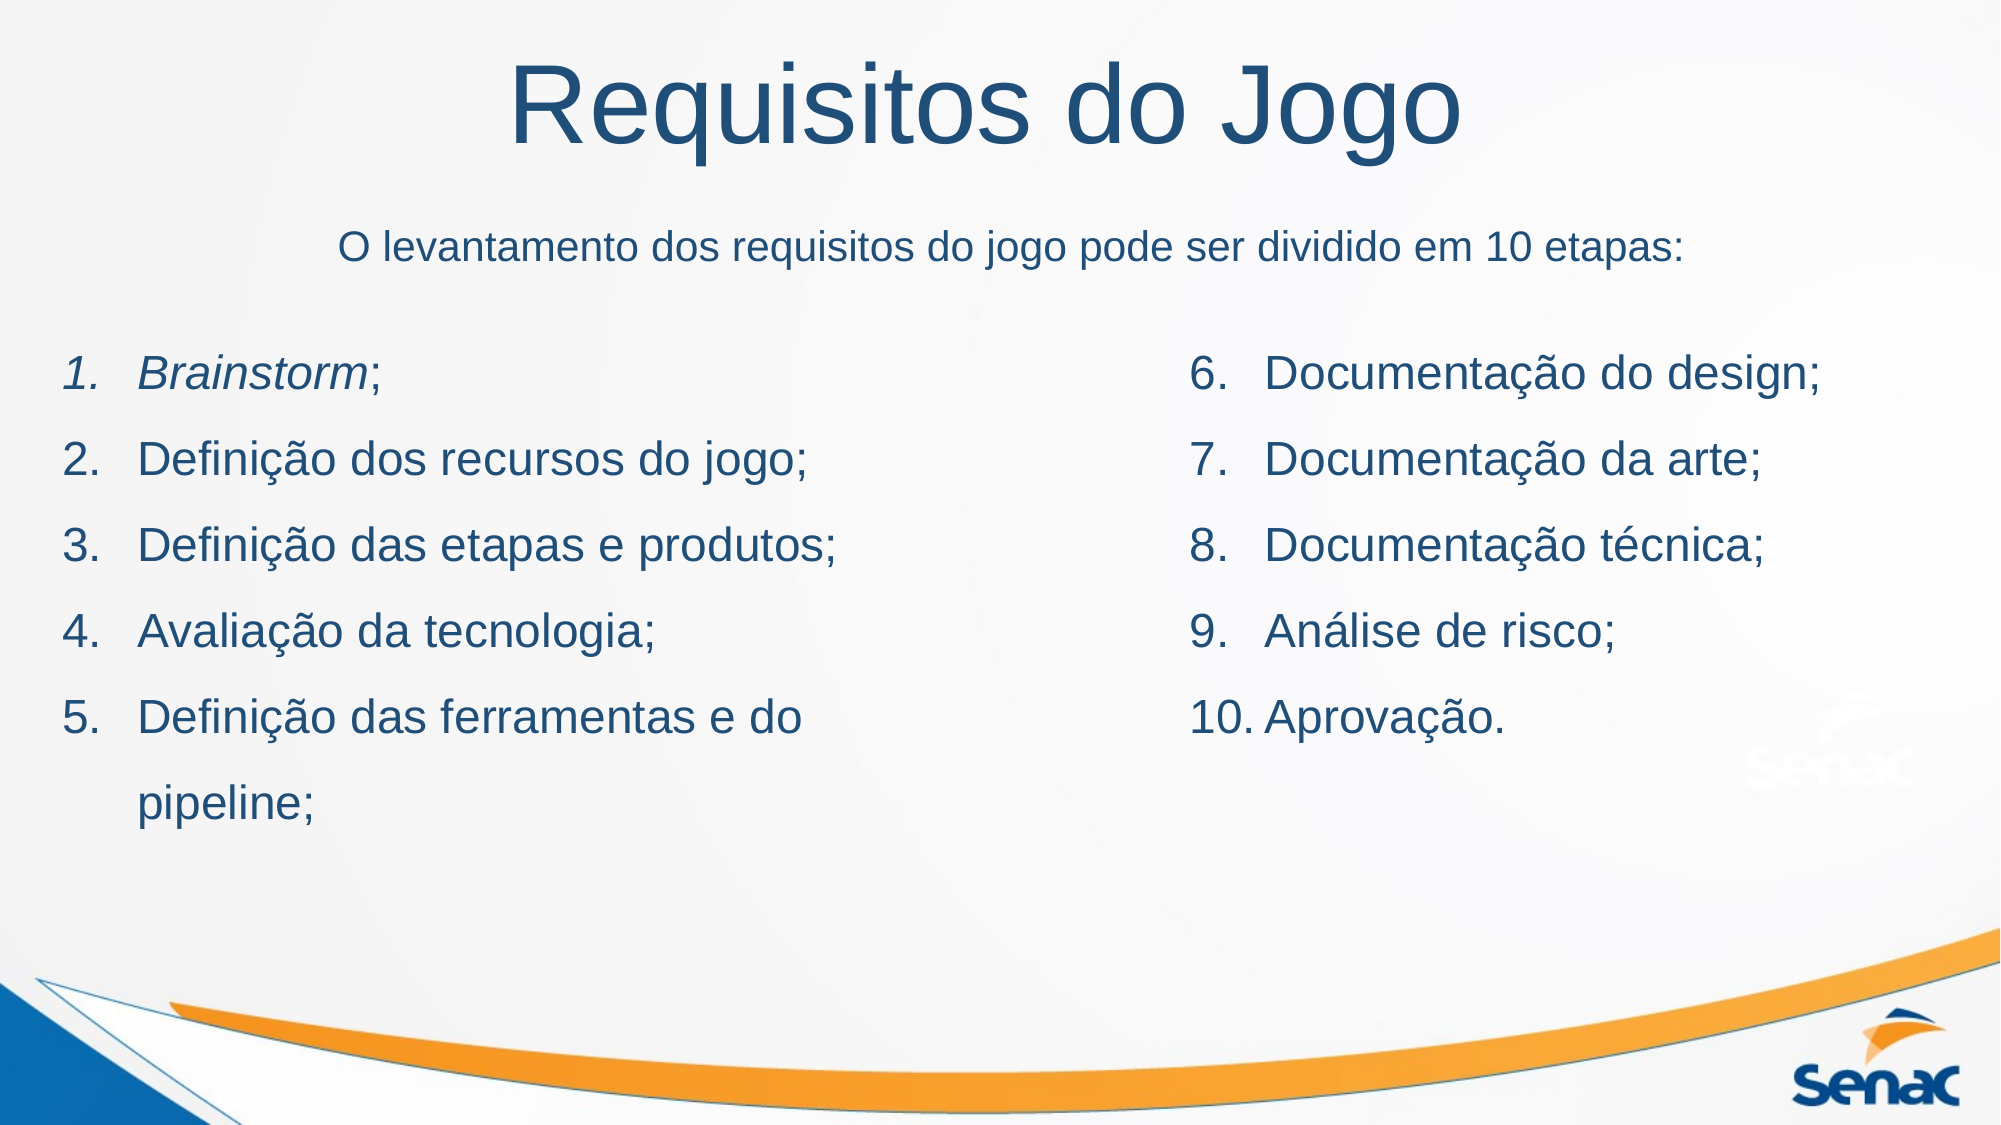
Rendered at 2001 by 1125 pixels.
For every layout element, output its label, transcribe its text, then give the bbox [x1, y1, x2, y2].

list O levantamento dos requisitos do jogo pode ser dividido em 10 etapas: [52, 211, 1973, 279]
title Requisitos do Jogo [0, 36, 1973, 178]
text_box Brainstorm; Definição dos recursos do jogo; Definição das etapas e produtos; Avaliação da tecnologia; Definição das ferramentas e do pipeline; [47, 305, 869, 837]
picture [0, 0, 2001, 1125]
text_box Documentação do design; Documentação da arte; Documentação técnica; Análise de risco; Aprovação. [1174, 305, 1973, 751]
